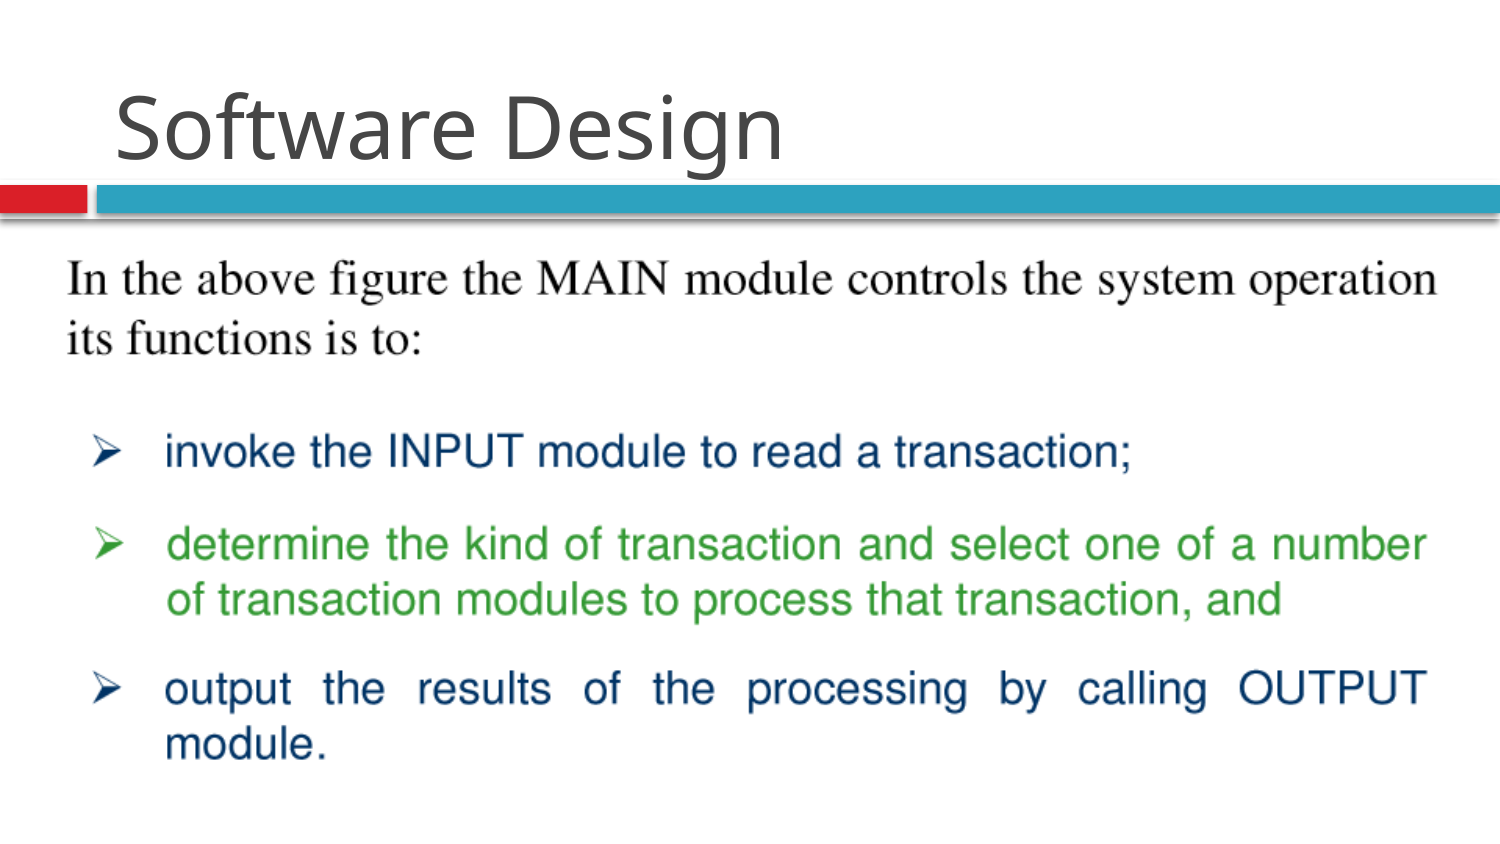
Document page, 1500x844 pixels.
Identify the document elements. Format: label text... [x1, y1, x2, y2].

picture [55, 248, 1445, 774]
title Software Design [99, 19, 1438, 185]
